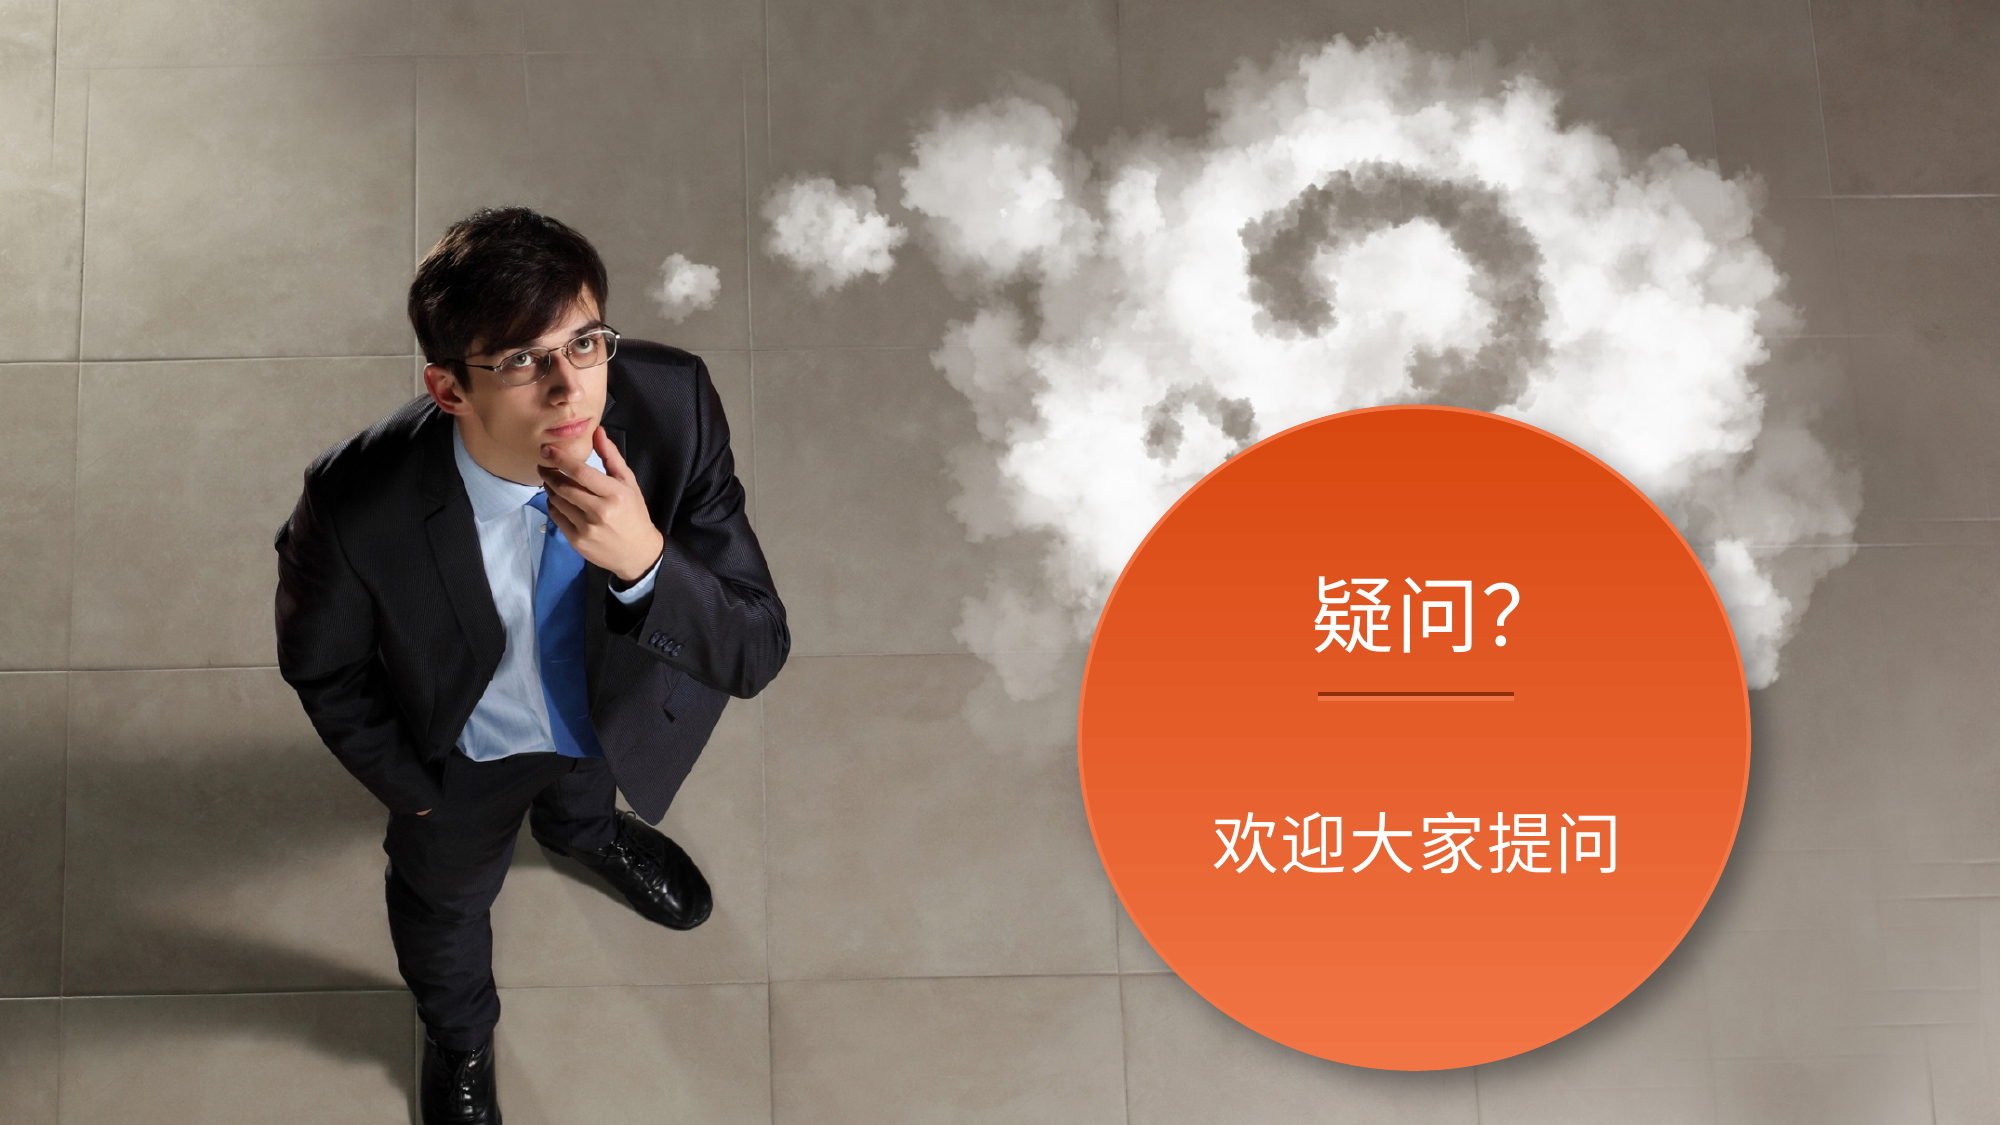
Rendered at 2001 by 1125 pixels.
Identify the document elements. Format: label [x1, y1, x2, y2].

text_box [1044, 406, 1791, 1069]
picture [0, 0, 2000, 1125]
